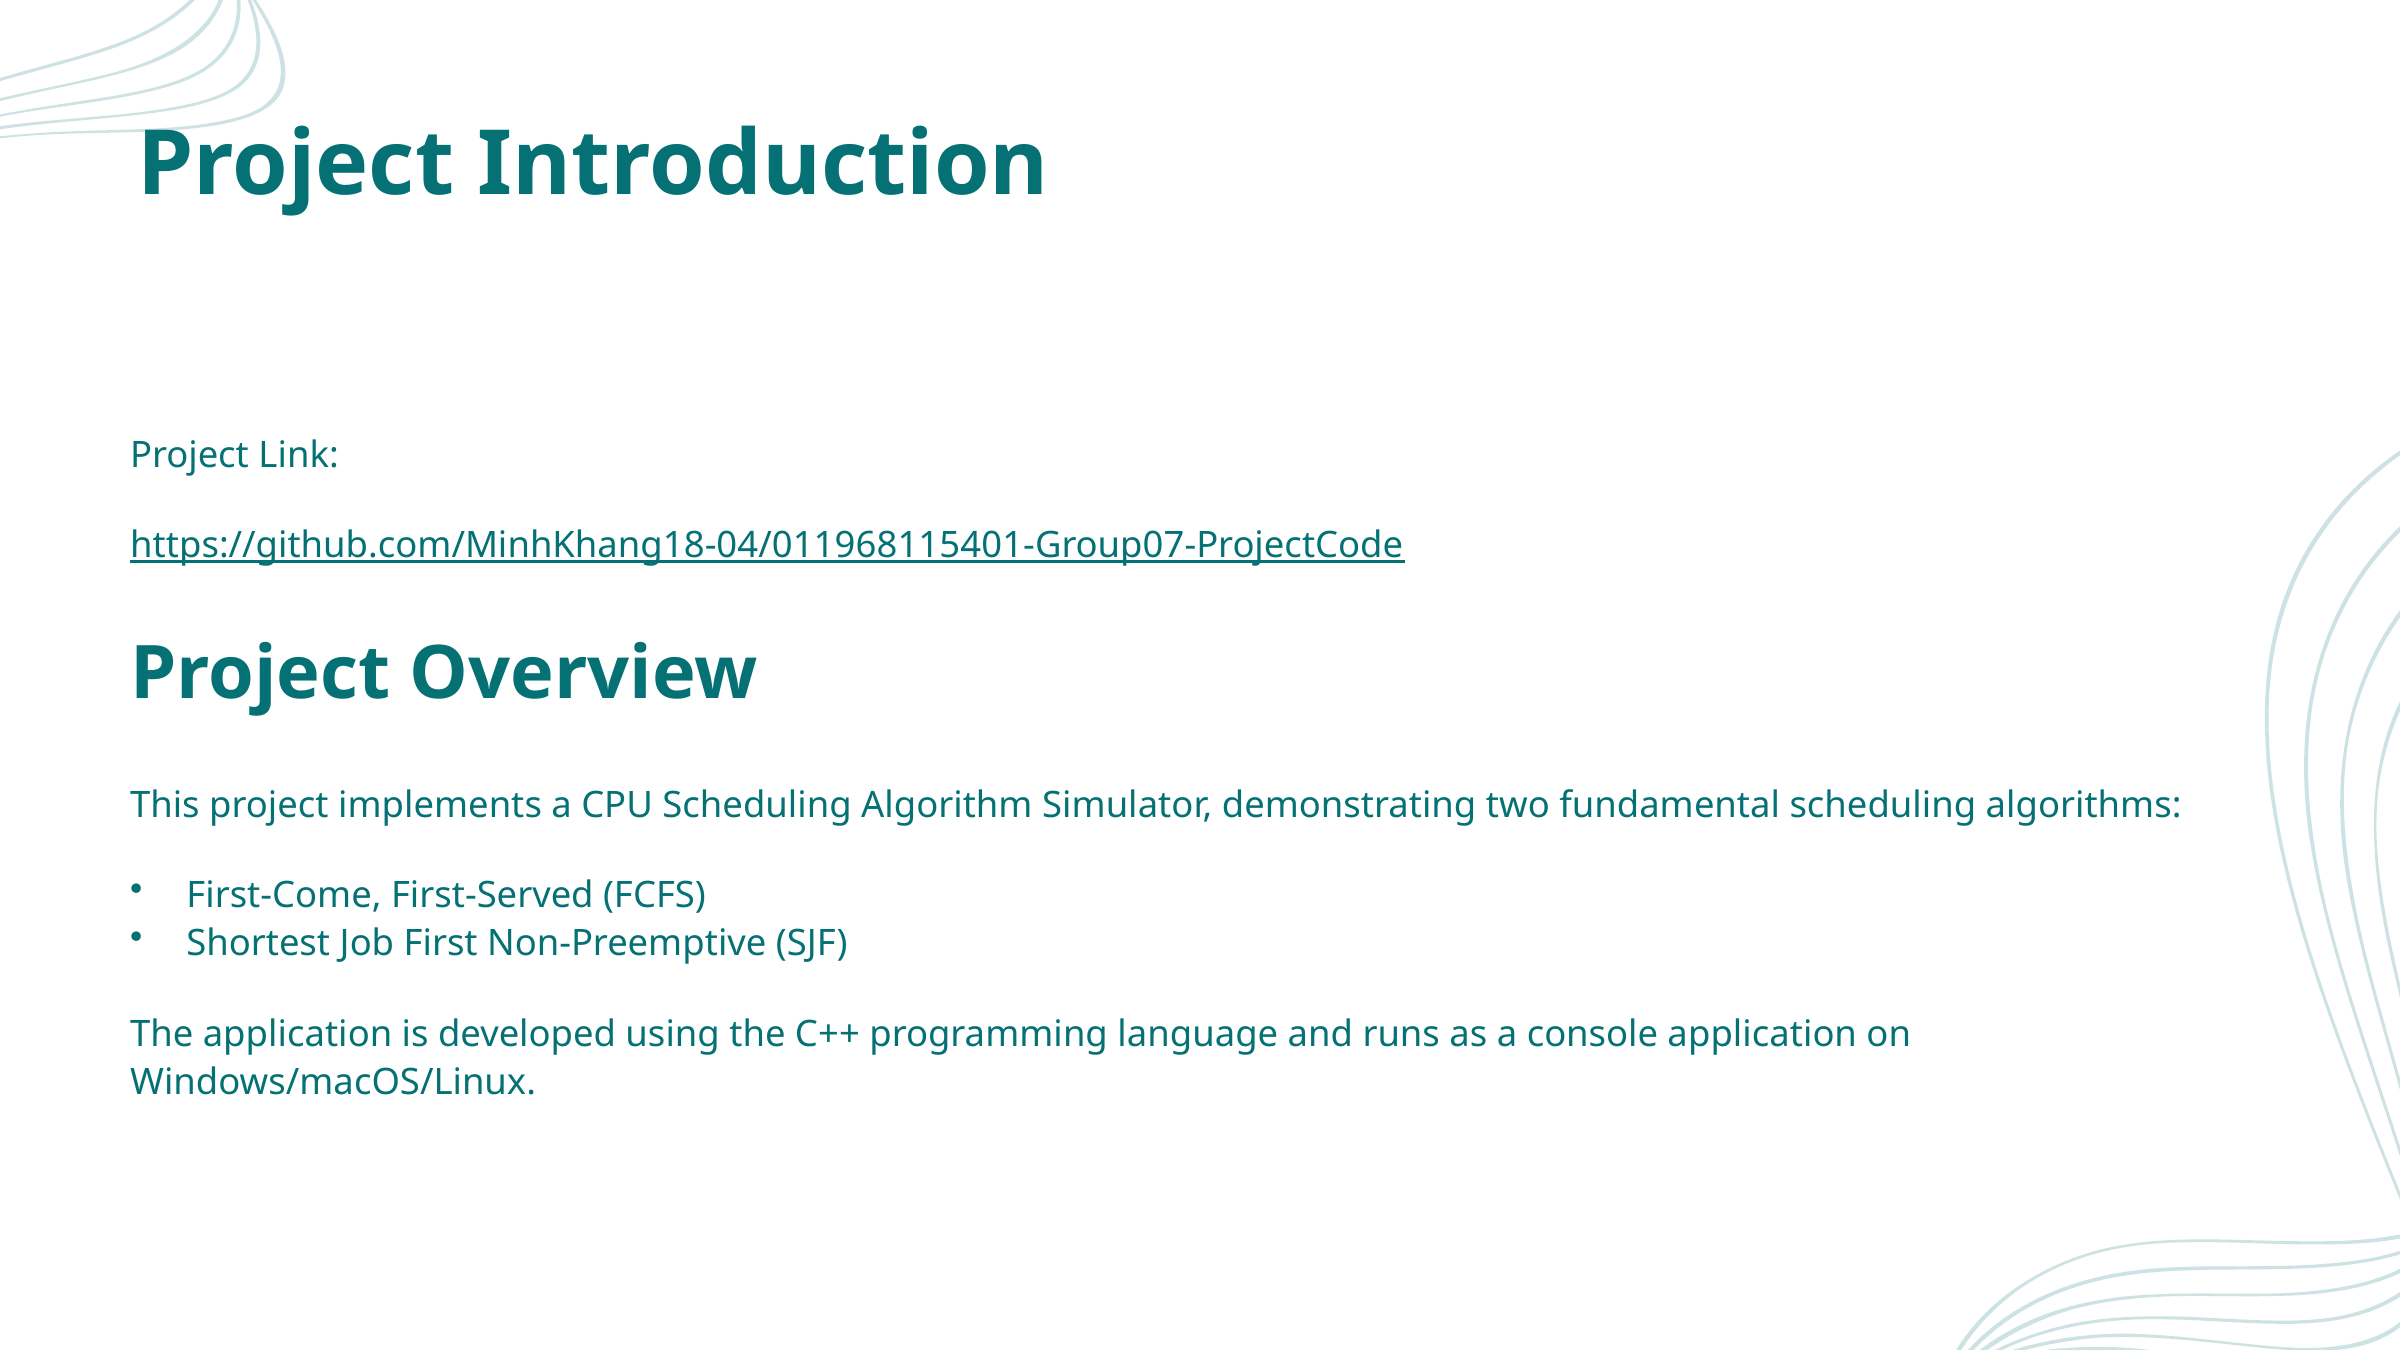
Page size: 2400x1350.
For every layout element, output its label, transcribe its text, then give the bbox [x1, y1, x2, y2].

text_box First-Come, First-Served (FCFS) Shortest Job First Non-Preemptive (SJF) [130, 866, 2270, 964]
text_box The application is developed using the C++ programming language and runs as a console application on Windows/macOS/Linux. [130, 1005, 2270, 1103]
text_box This project implements a CPU Scheduling Algorithm Simulator, demonstrating two fundamental scheduling algorithms: [130, 776, 2270, 826]
text_box Project Overview [130, 624, 875, 721]
text_box Project Link: [130, 429, 2270, 479]
text_box https://github.com/MinhKhang18-04/011968115401-Group07-ProjectCode [130, 520, 2270, 569]
title Project Introduction [137, 70, 2263, 213]
